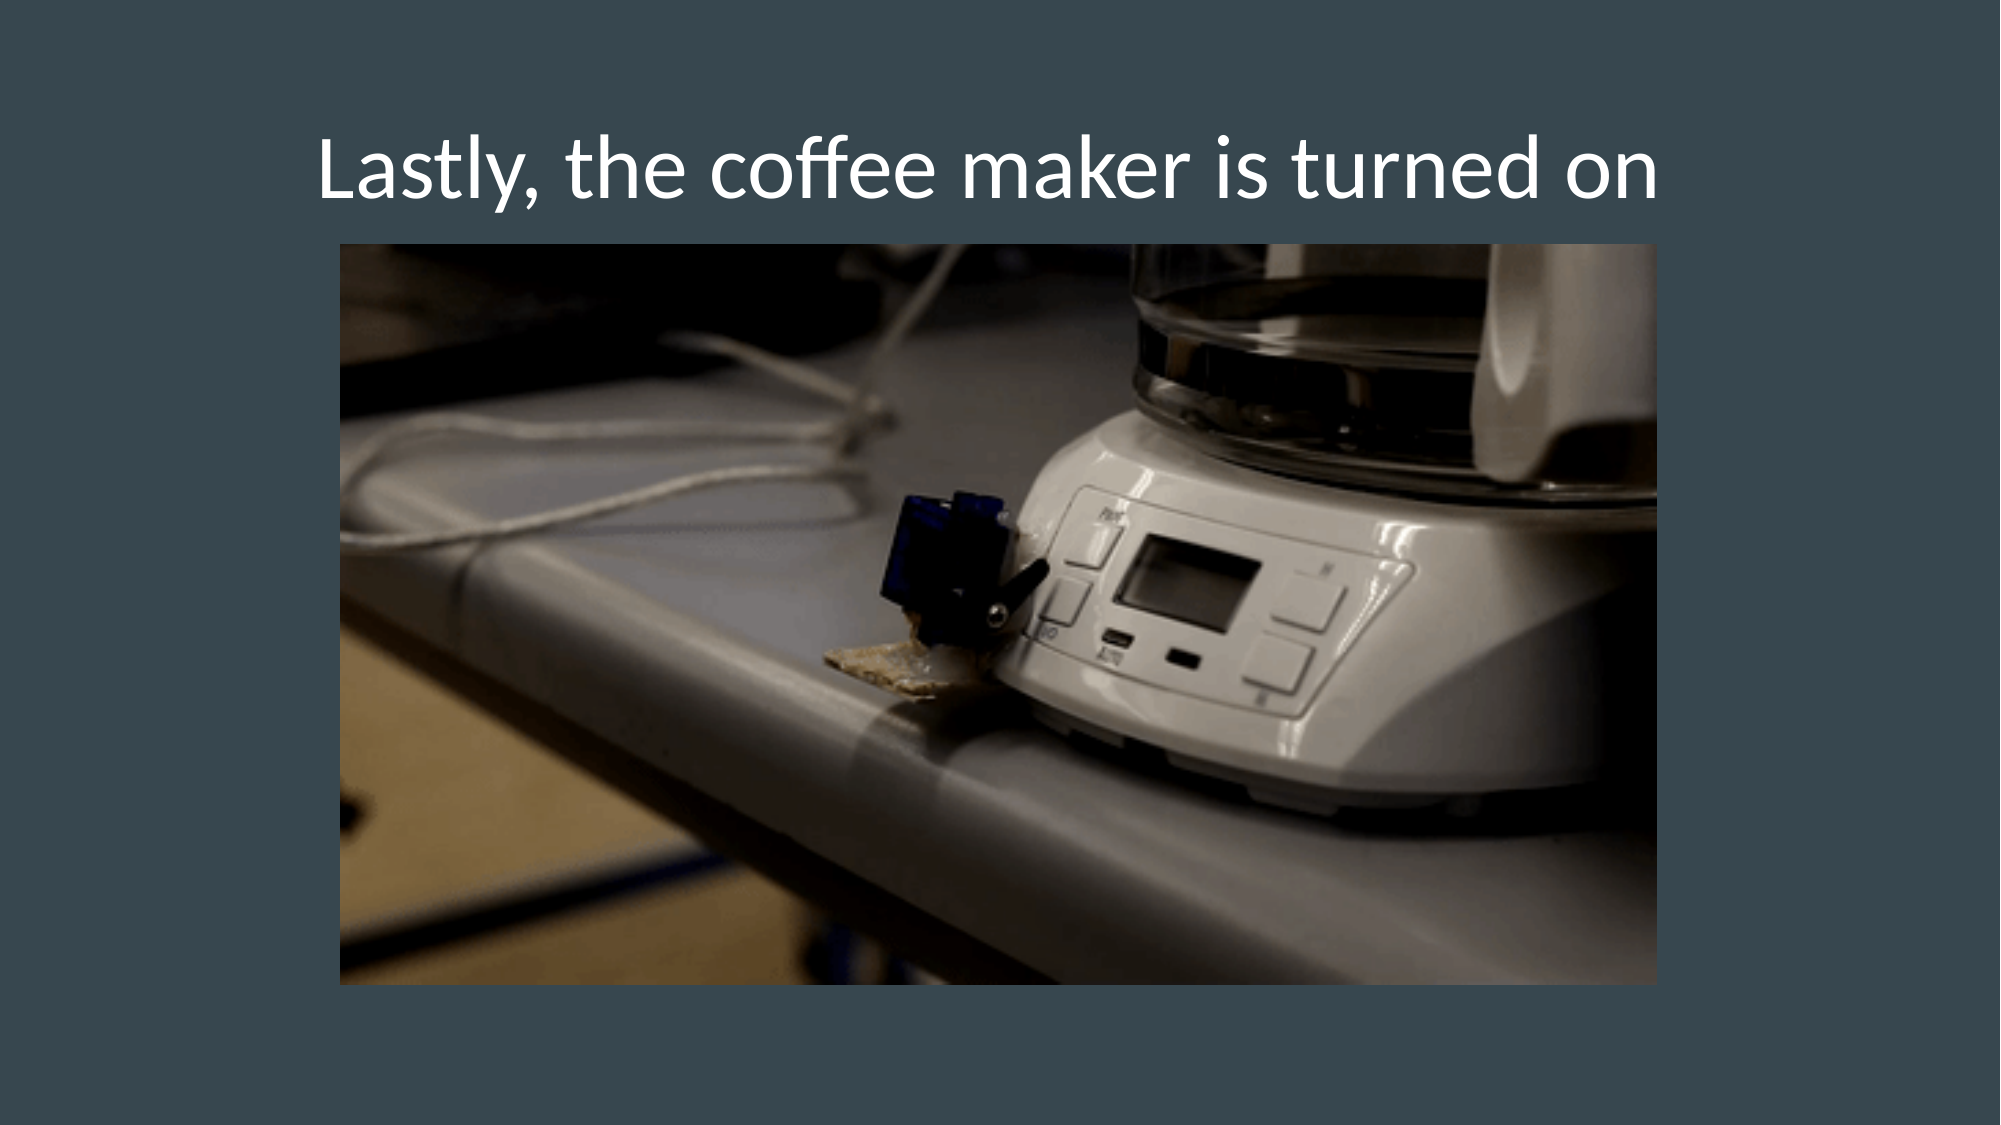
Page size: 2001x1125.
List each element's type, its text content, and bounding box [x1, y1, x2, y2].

picture [340, 243, 1657, 985]
title Lastly, the coffee maker is turned on [137, 59, 1863, 278]
